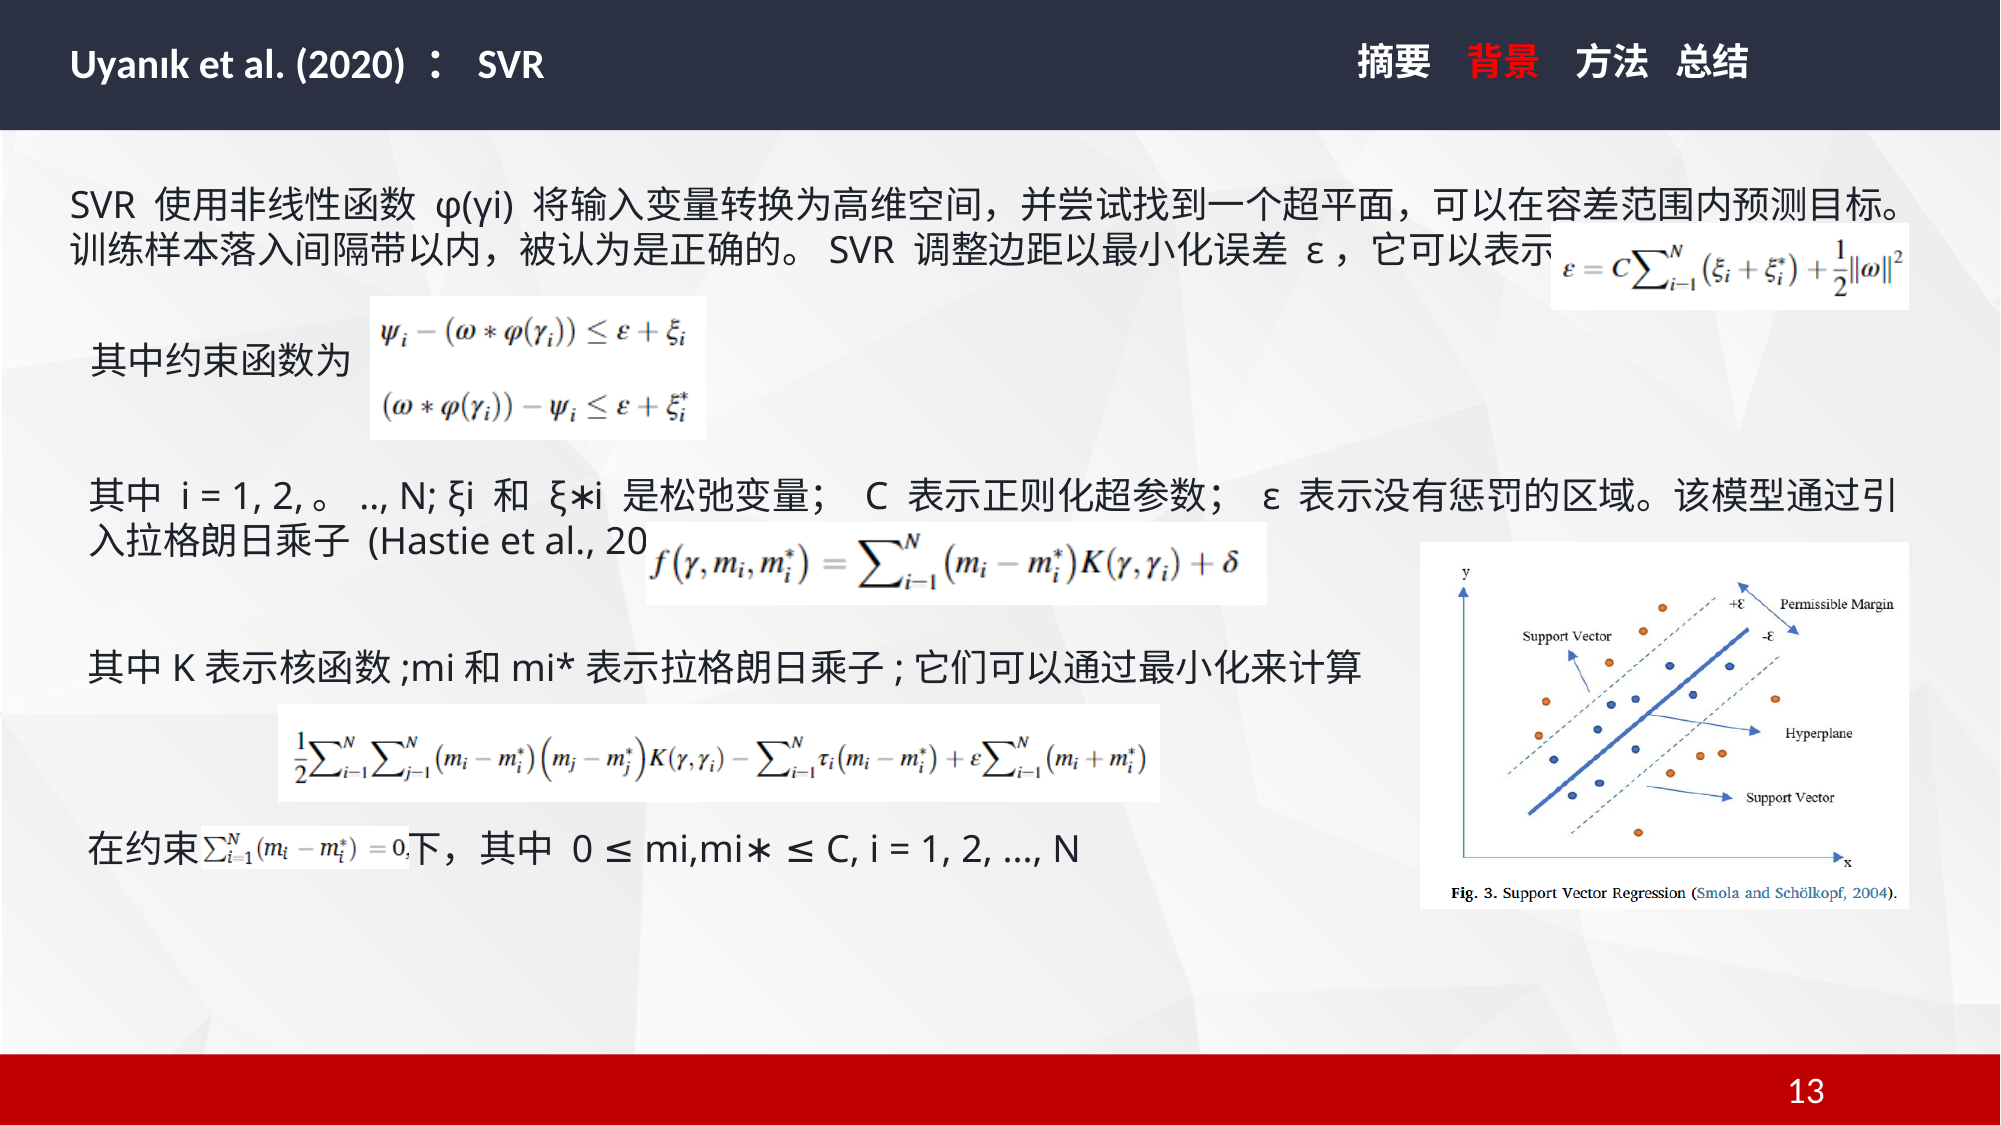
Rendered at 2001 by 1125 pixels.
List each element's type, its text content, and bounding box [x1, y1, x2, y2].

text_box 摘要 背景 方法 总结 [1342, 30, 1886, 91]
text_box 其中约束函数为 [75, 329, 370, 390]
text_box SVR 使用非线性函数 φ(γi) 将输入变量转换为高维空间，并尝试找到一个超平面，可以在容差范围内预测目标。训练样本落入间隔带以内，被认为是正确的。SVR 调整边距以最小化误差 ε，它可以表示为 [55, 173, 1909, 279]
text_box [73, 817, 1195, 878]
picture [0, 0, 2001, 1125]
text_box Uyanık et al. (2020) ：SVR [55, 29, 576, 95]
text_box 其中K表示核函数;mi和mi*表示拉格朗日乘子;它们可以通过最小化来计算 [73, 636, 1420, 697]
slide_number 13 [1389, 1058, 1840, 1119]
text_box 其中 i = 1, 2,。.., N; ξi 和 ξ∗i 是松弛变量； C 表示正则化超参数； ε 表示没有惩罚的区域。该模型通过引入拉格朗日乘子 (Hastie et al., 2009) 转换为 [73, 464, 1927, 569]
